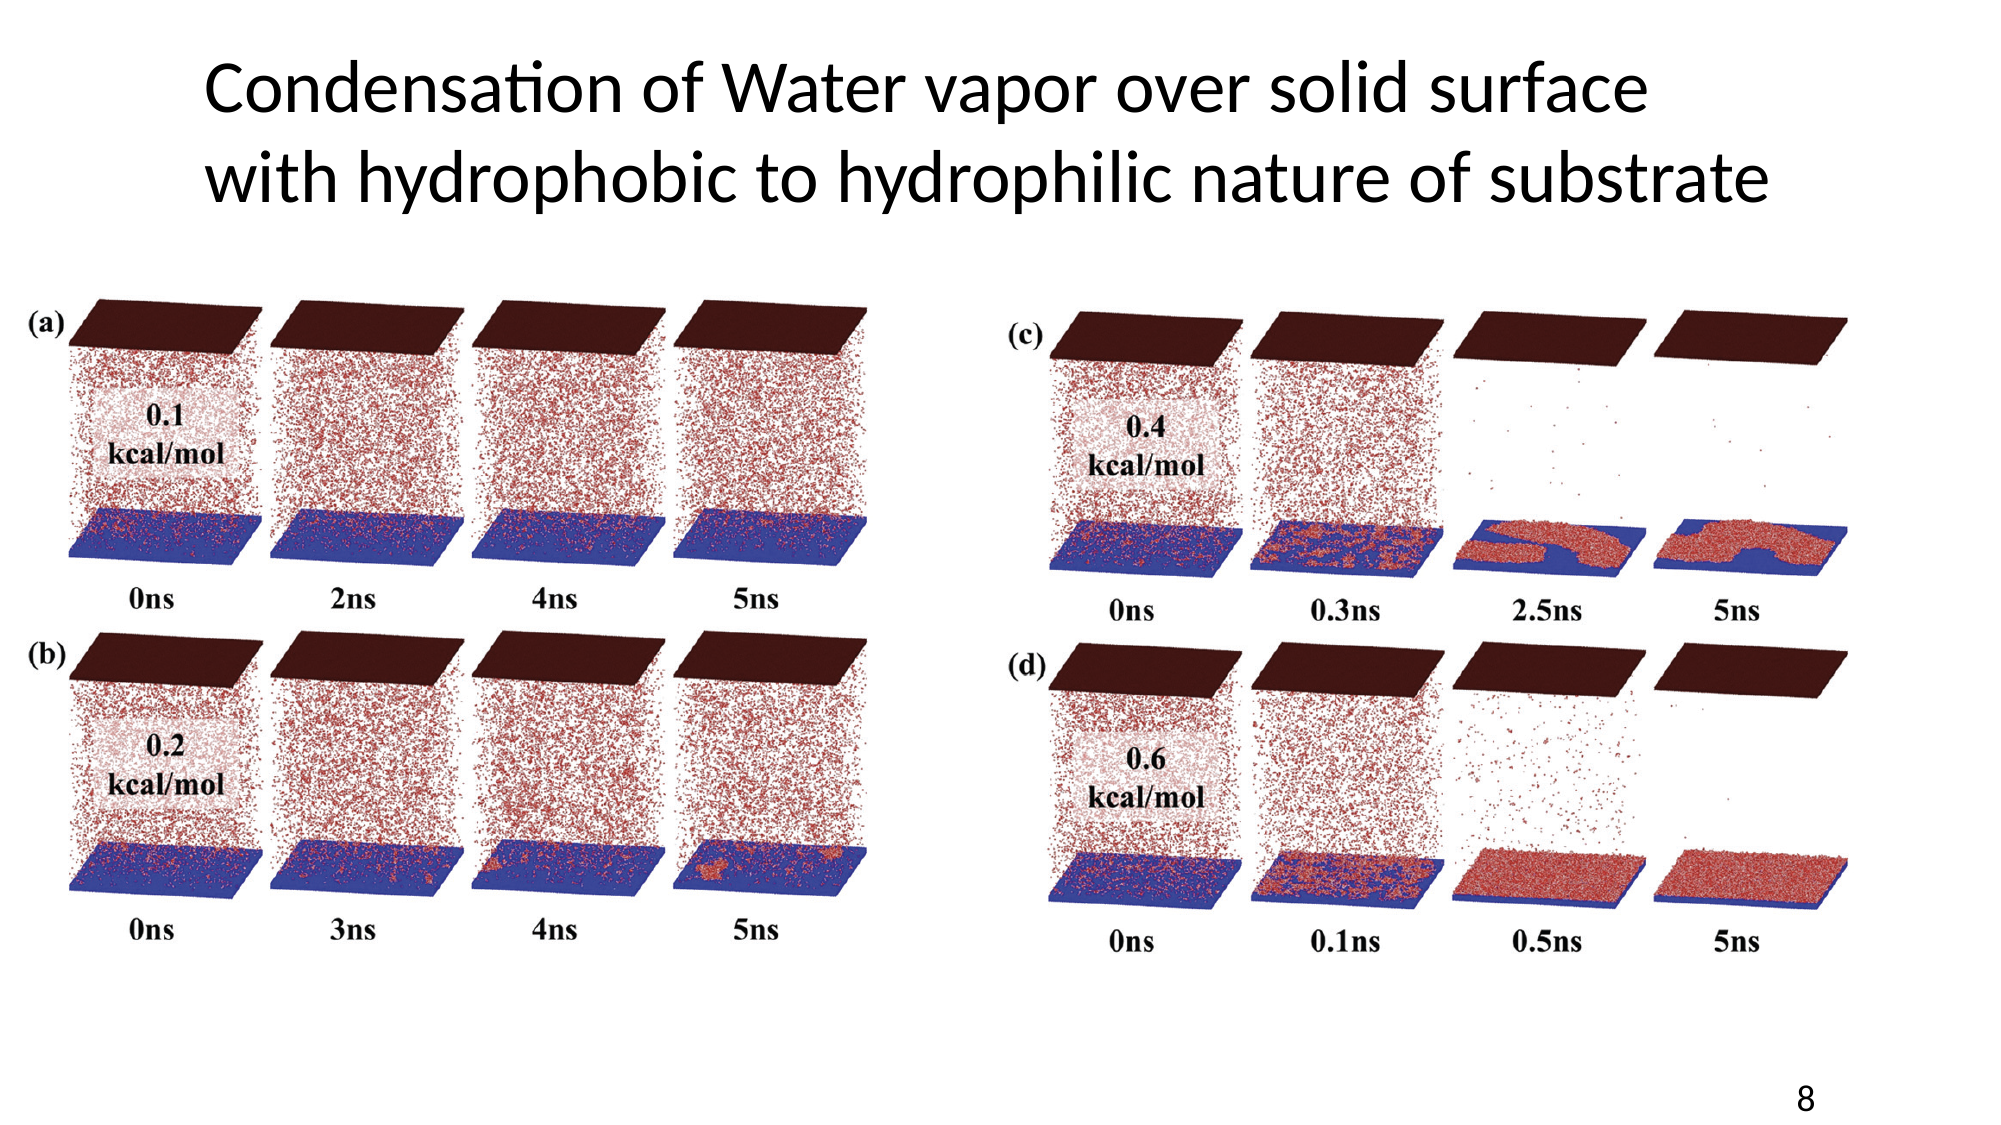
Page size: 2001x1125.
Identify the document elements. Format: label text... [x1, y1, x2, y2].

text_box 8 [1781, 1066, 1831, 1125]
text_box Condensation of Water vapor over solid surface with hydrophobic to hydrophilic nature of substrate [189, 29, 1787, 225]
picture [1006, 302, 1854, 954]
picture [26, 288, 873, 954]
